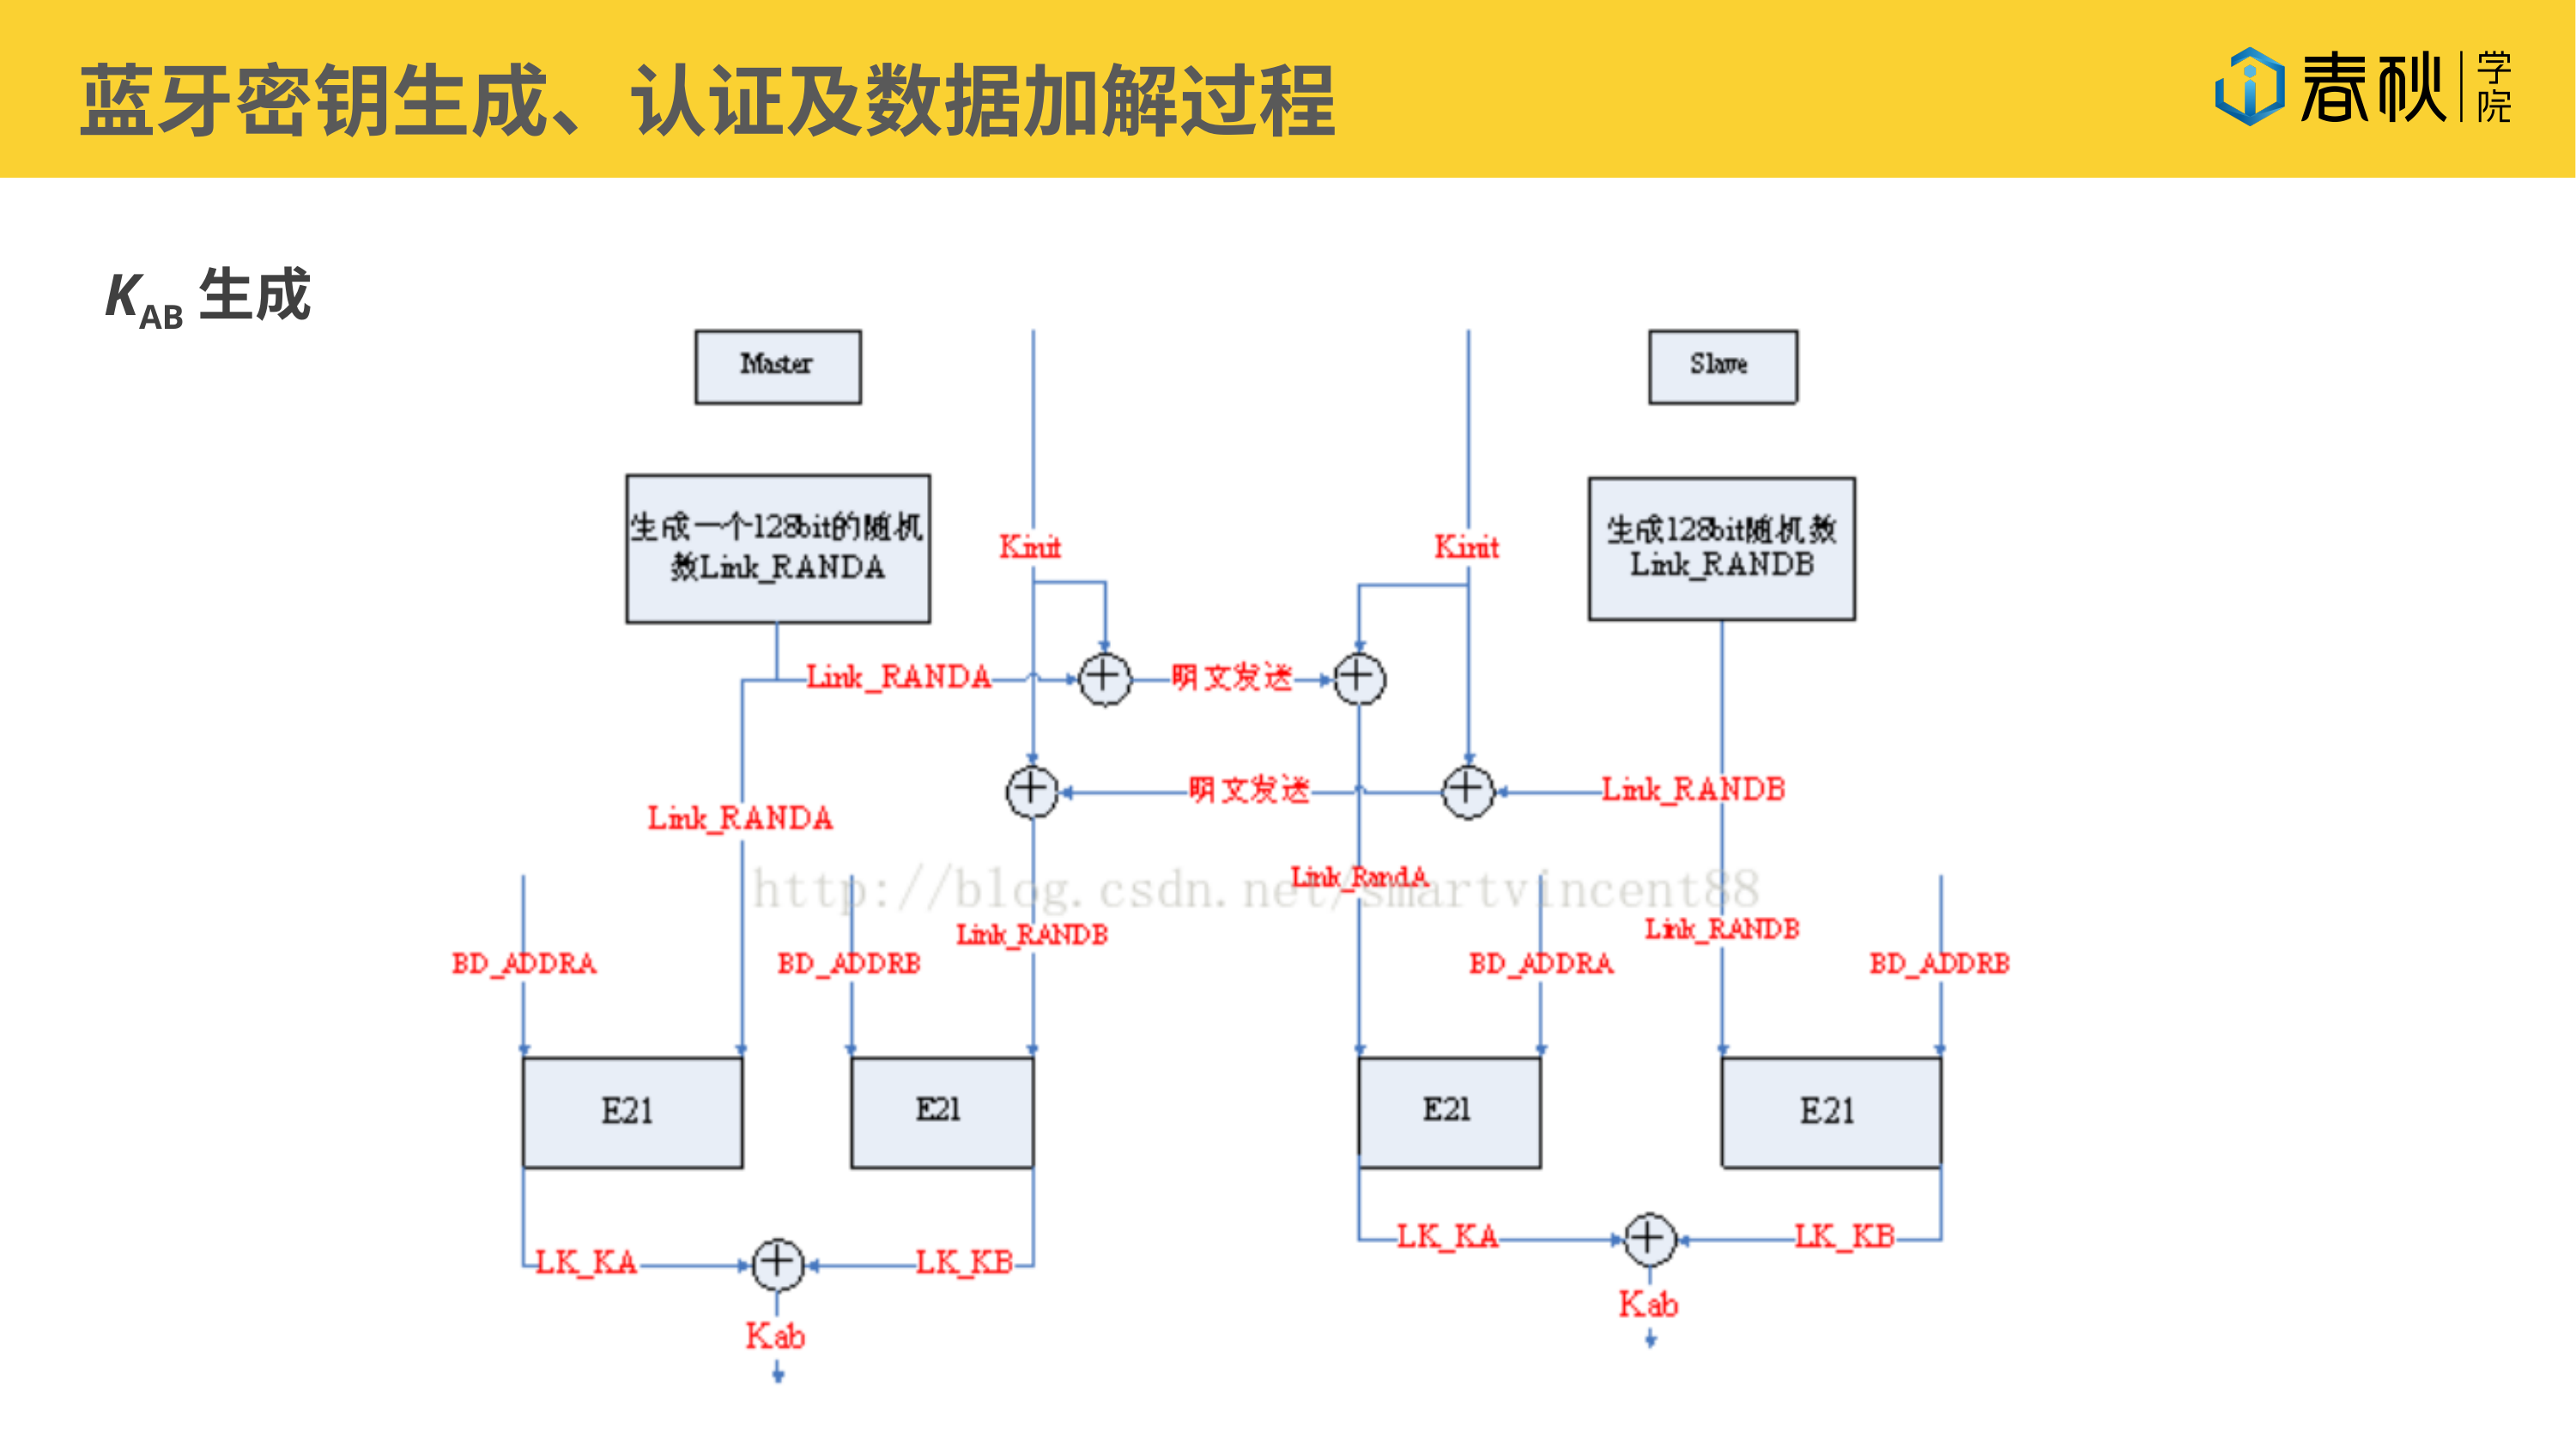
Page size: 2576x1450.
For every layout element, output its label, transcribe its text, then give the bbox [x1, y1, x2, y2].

list KAB生成 [91, 212, 1380, 340]
list 蓝牙密钥生成、认证及数据加解过程 [64, 45, 1470, 137]
picture [435, 308, 2018, 1405]
picture [0, 0, 2576, 263]
